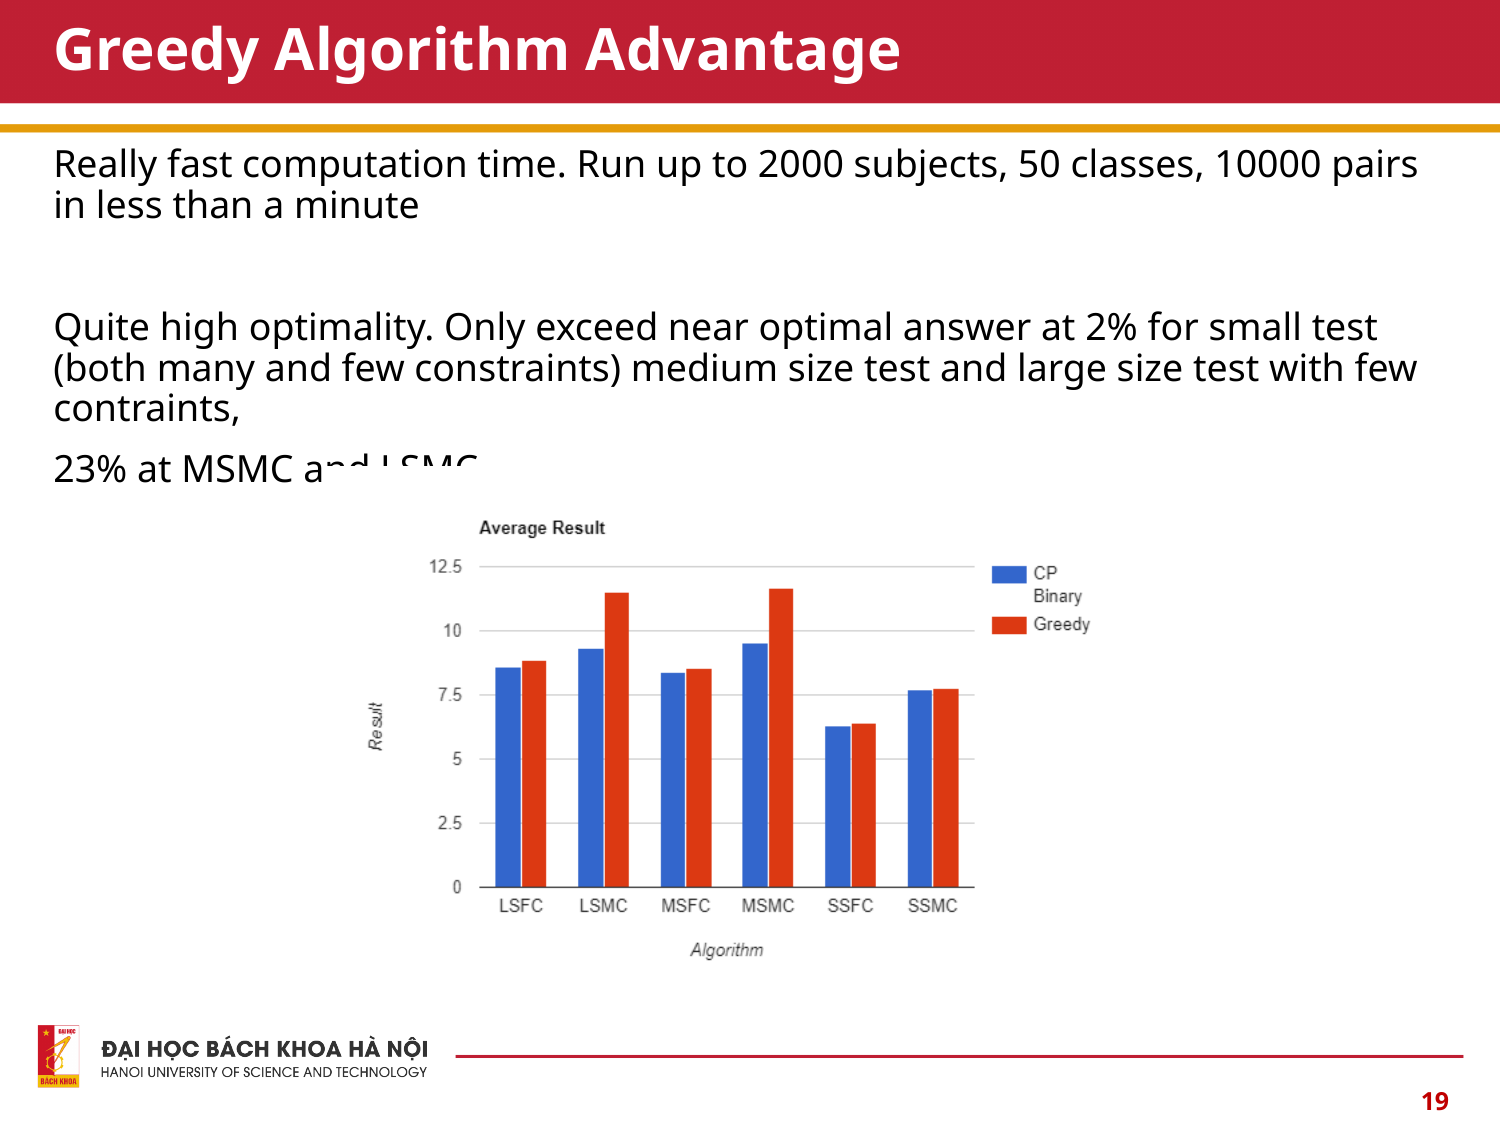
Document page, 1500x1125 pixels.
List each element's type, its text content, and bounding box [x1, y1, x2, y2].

list Really fast computation time. Run up to 2000 subjects, 50 classes, 10000 pairs in less than a minute Quite high optimality. Only exceed near optimal answer at 2% for small test (both many and few constraints) medium size test and large size test with few contraints, 23% at MSMC and LSMC. [38, 138, 1462, 1008]
slide_number 19 [1126, 1078, 1464, 1125]
title Greedy Algorithm Advantage [38, 12, 1462, 87]
picture [0, 0, 1500, 1125]
